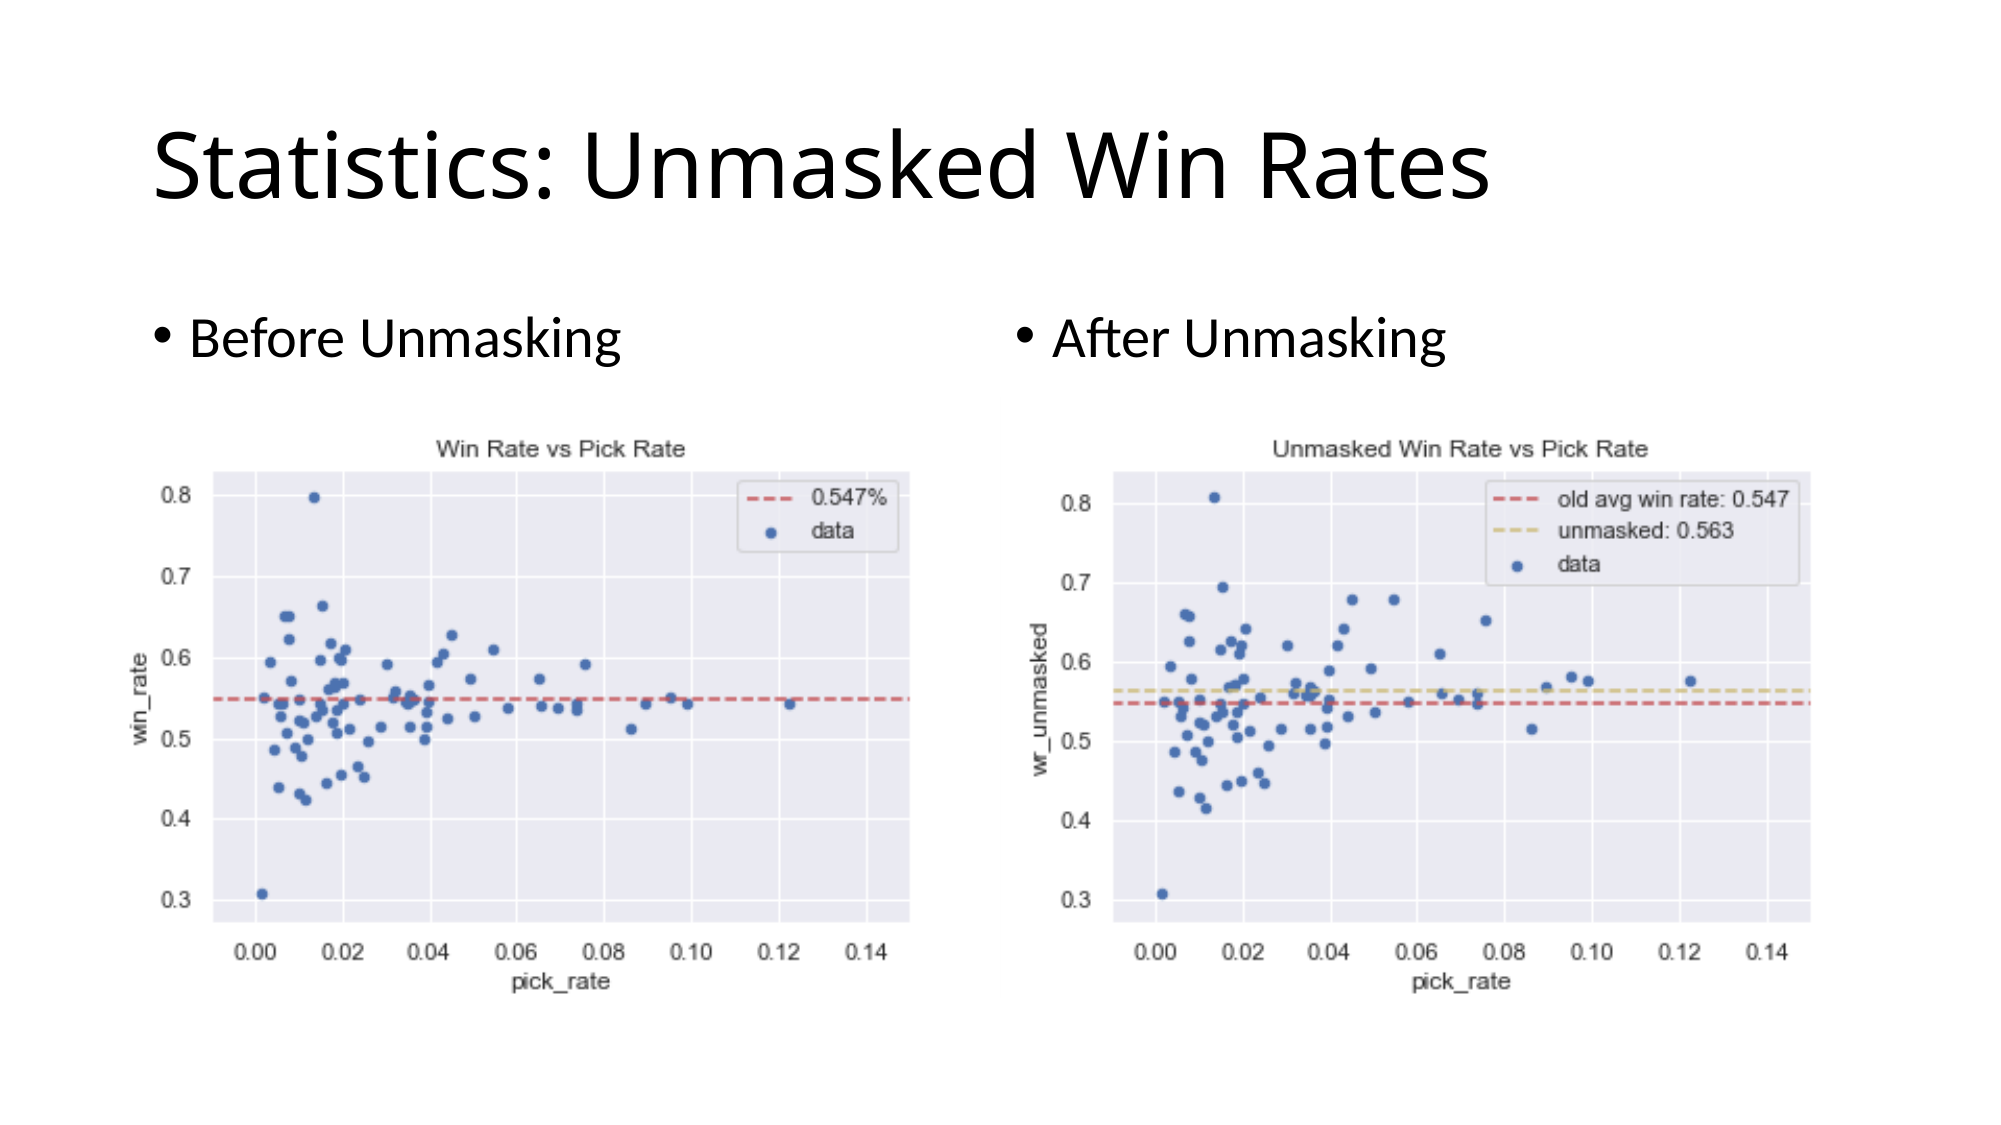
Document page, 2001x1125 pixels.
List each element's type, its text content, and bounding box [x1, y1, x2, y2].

text_box After Unmasking [999, 299, 1600, 397]
title Statistics: Unmasked Win Rates [137, 59, 1863, 278]
picture [99, 397, 1901, 998]
list Before Unmasking [137, 299, 737, 397]
